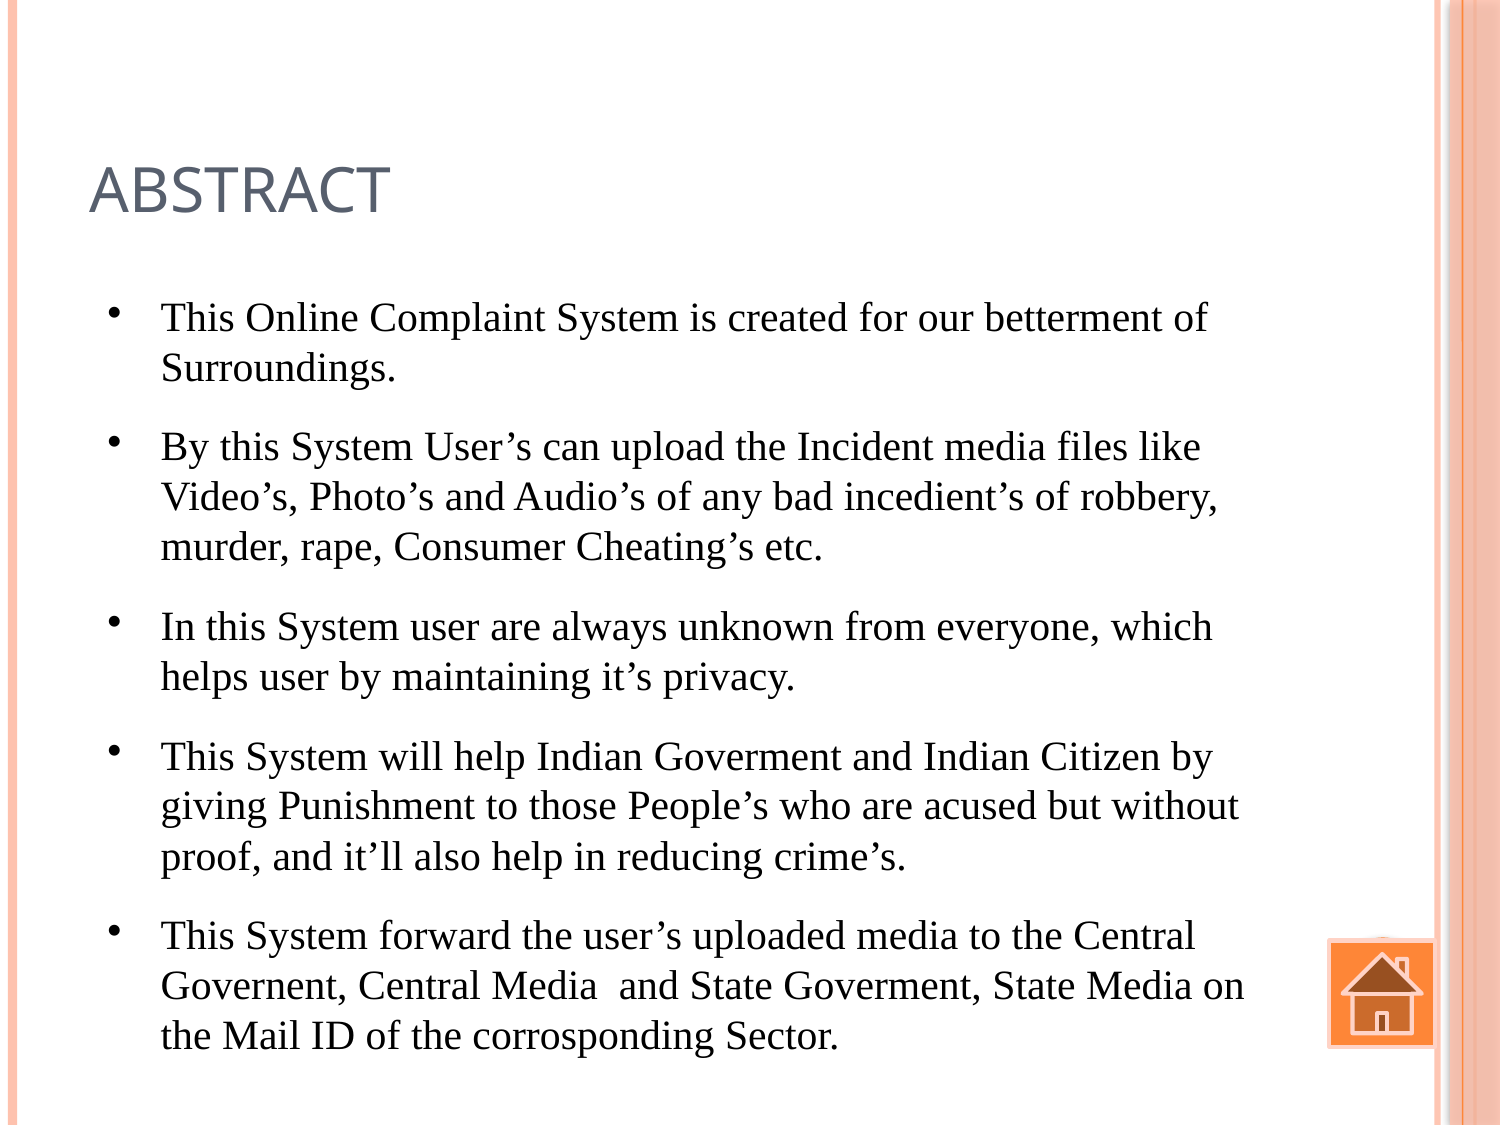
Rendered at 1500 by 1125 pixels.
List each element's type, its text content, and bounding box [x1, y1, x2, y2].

title Abstract [75, 45, 1300, 233]
text_box [1327, 938, 1437, 1049]
list This Online Complaint System is created for our betterment of Surroundings. By this System User’s can upload the Incident media files like Video’s, Photo’s and Audio’s of any bad incedient’s of robbery, murder, rape, Consumer Cheating’s etc. In this System user are always unknown from everyone, which helps user by maintaining it’s privacy. This System will help Indian Goverment and Indian Citizen by giving Punishment to those People’s who are acused but without proof, and it’ll also help in reducing crime’s. This System forward the user’s uploaded media to the Central Governent, Central Media and State Goverment, State Media on the Mail ID of the corrosponding Sector. [75, 282, 1300, 1082]
